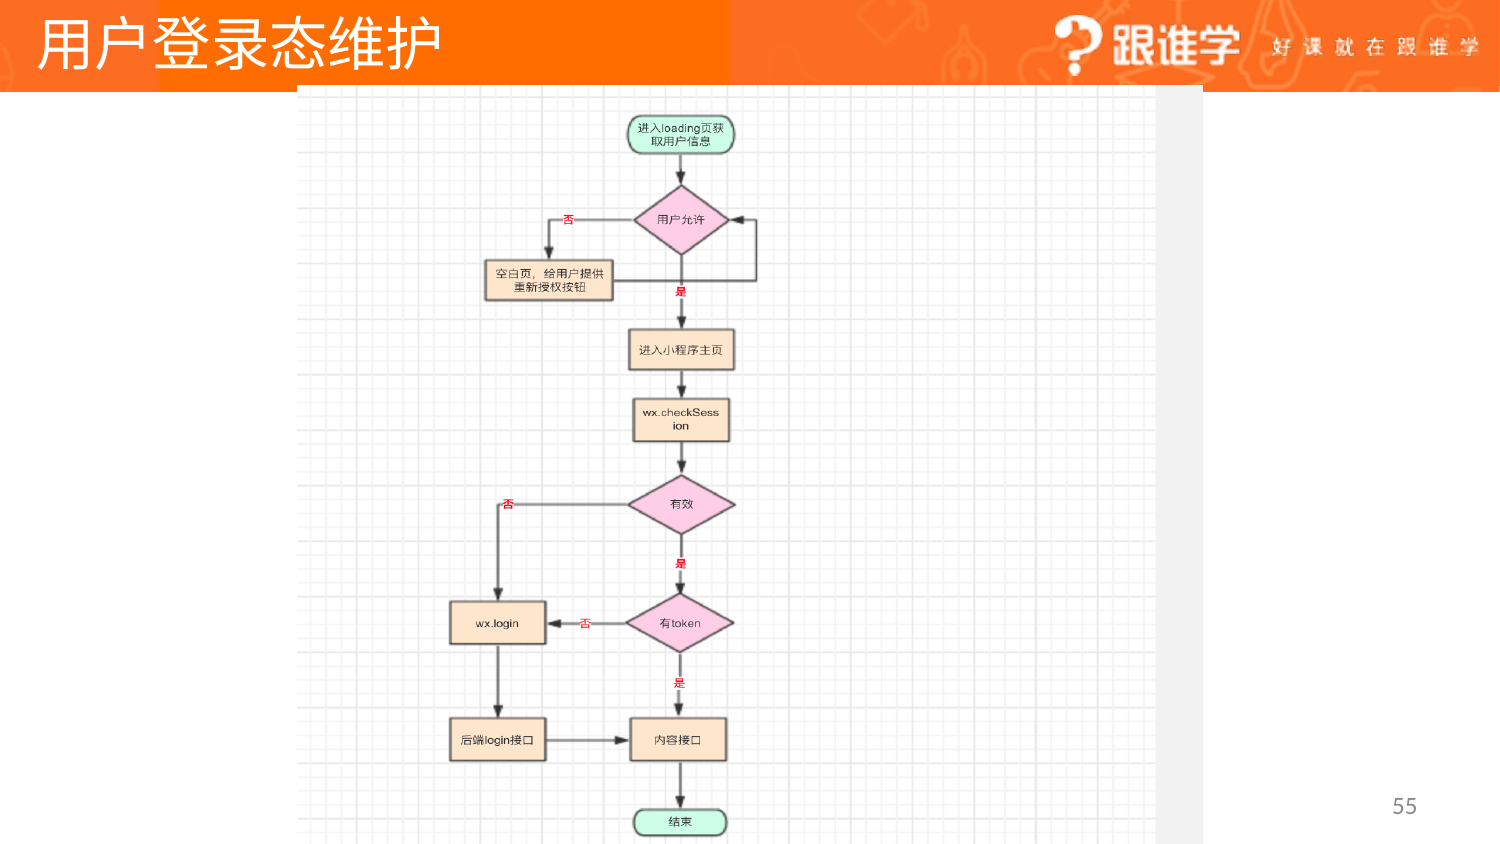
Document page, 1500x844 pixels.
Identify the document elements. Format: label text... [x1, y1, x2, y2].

picture [0, 0, 1500, 844]
slide_number 55 [1208, 781, 1426, 828]
